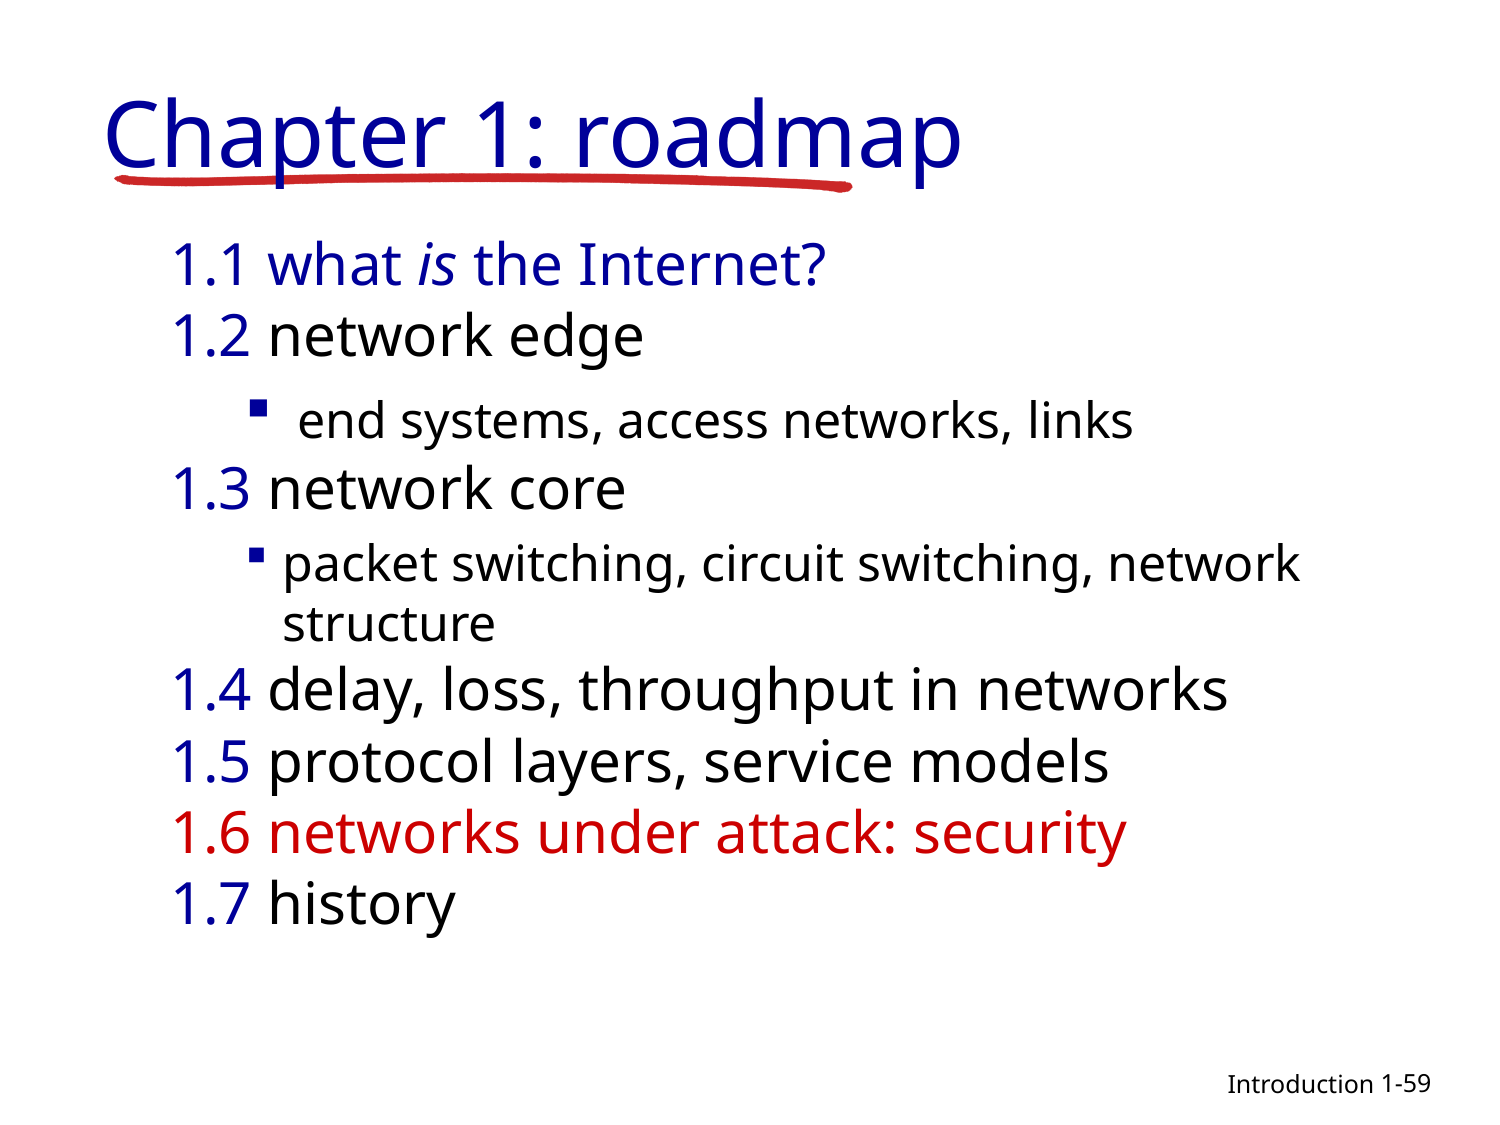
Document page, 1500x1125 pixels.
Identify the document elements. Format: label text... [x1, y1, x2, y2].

title Chapter 1: roadmap [87, 37, 1363, 226]
footer Introduction [914, 1060, 1391, 1109]
list 1.1 what is the Internet? 1.2 network edge end systems, access networks, links 1.3 network core packet switching, circuit switching, network structure 1.4 delay, loss, throughput in networks 1.5 protocol layers, service models 1.6 networks under attack: security 1.7 history [79, 230, 1427, 994]
picture [111, 168, 862, 198]
slide_number 1-59 [1365, 1059, 1477, 1106]
